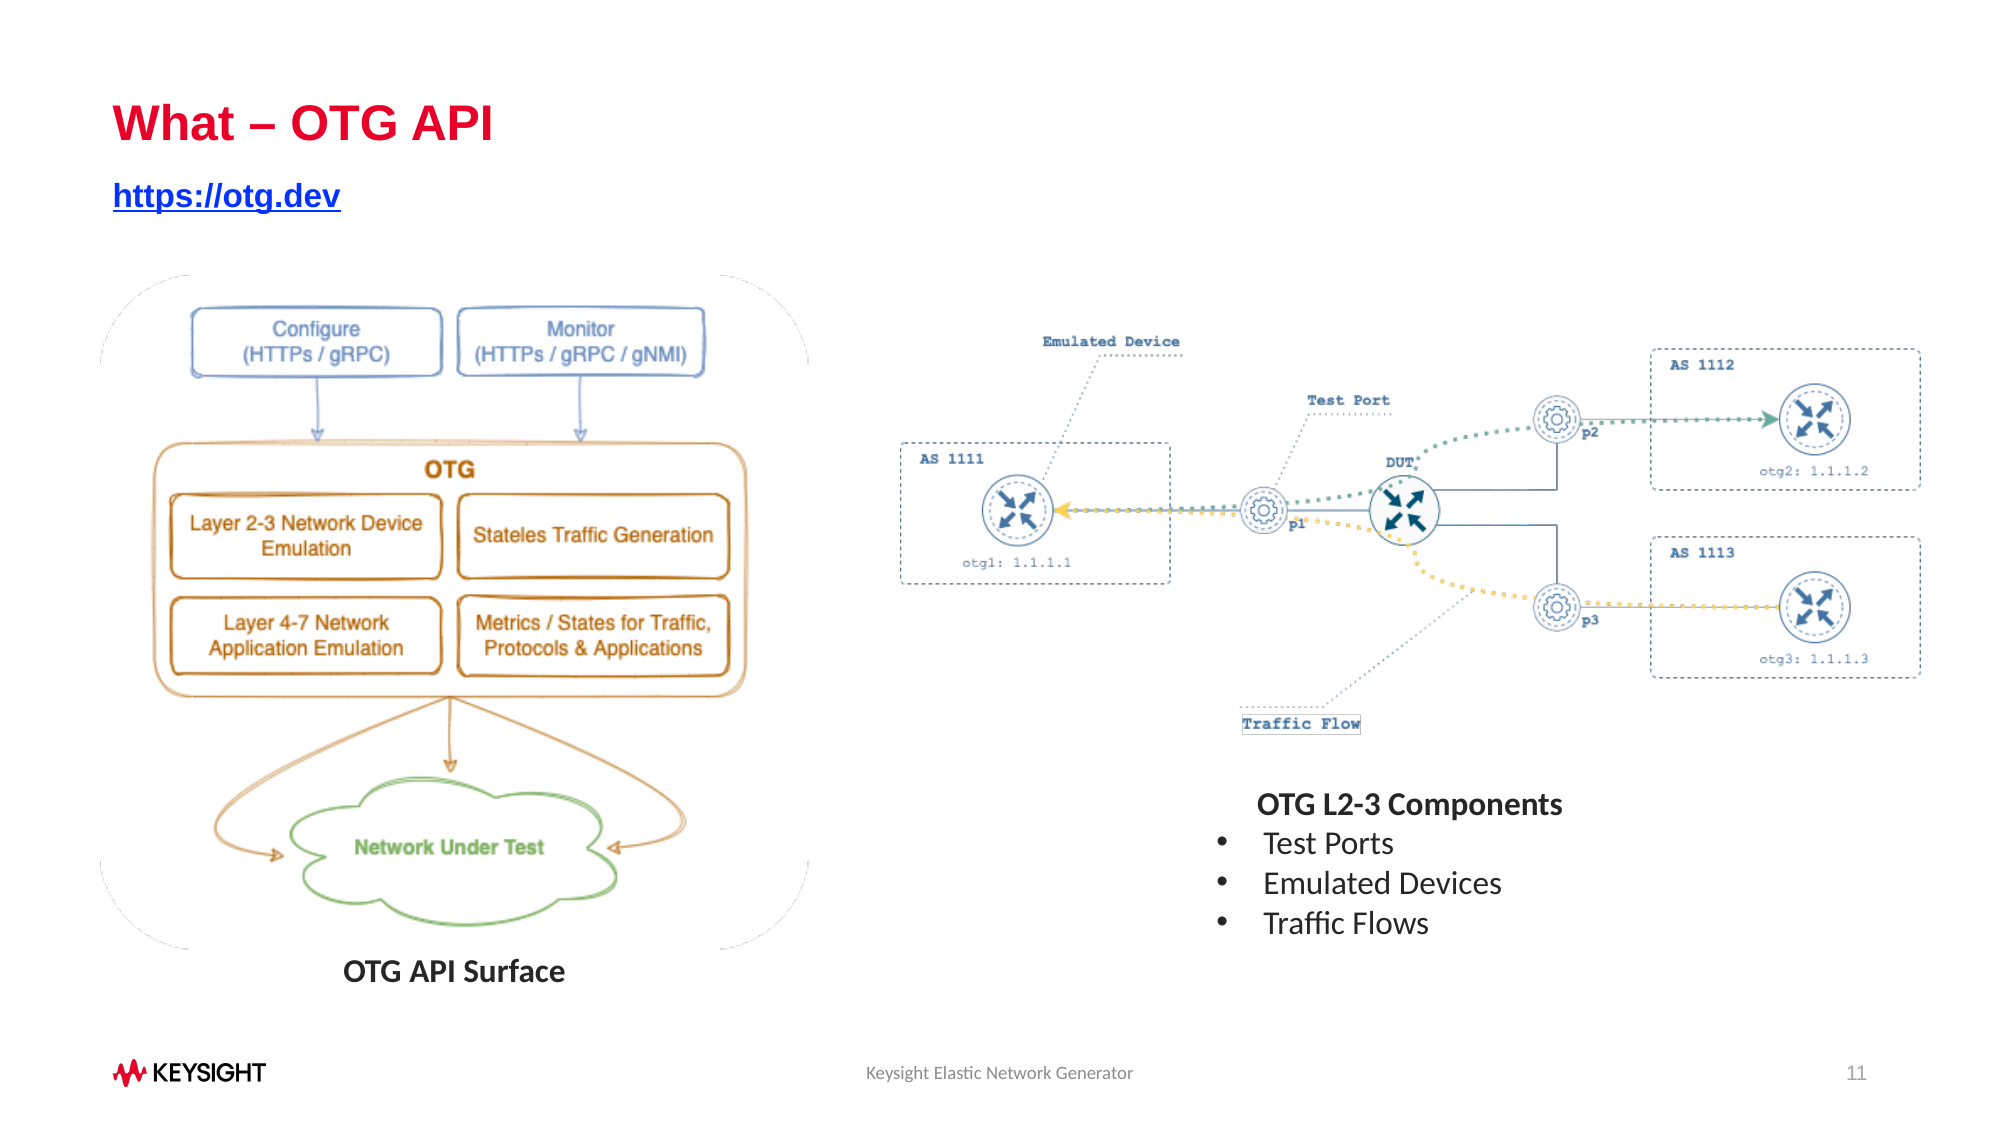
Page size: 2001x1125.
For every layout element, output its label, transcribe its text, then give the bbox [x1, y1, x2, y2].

title What – OTG API [112, 90, 1838, 151]
footer Keysight Elastic Network Generator [662, 1058, 1338, 1085]
picture [112, 1059, 266, 1087]
text_box OTG API Surface [261, 951, 649, 1005]
text_box OTG L2-3 Components Test Ports Emulated Devices Traffic Flows [1216, 781, 1604, 978]
list https://otg.dev [112, 154, 1838, 220]
picture [899, 325, 1921, 736]
picture [99, 274, 810, 951]
